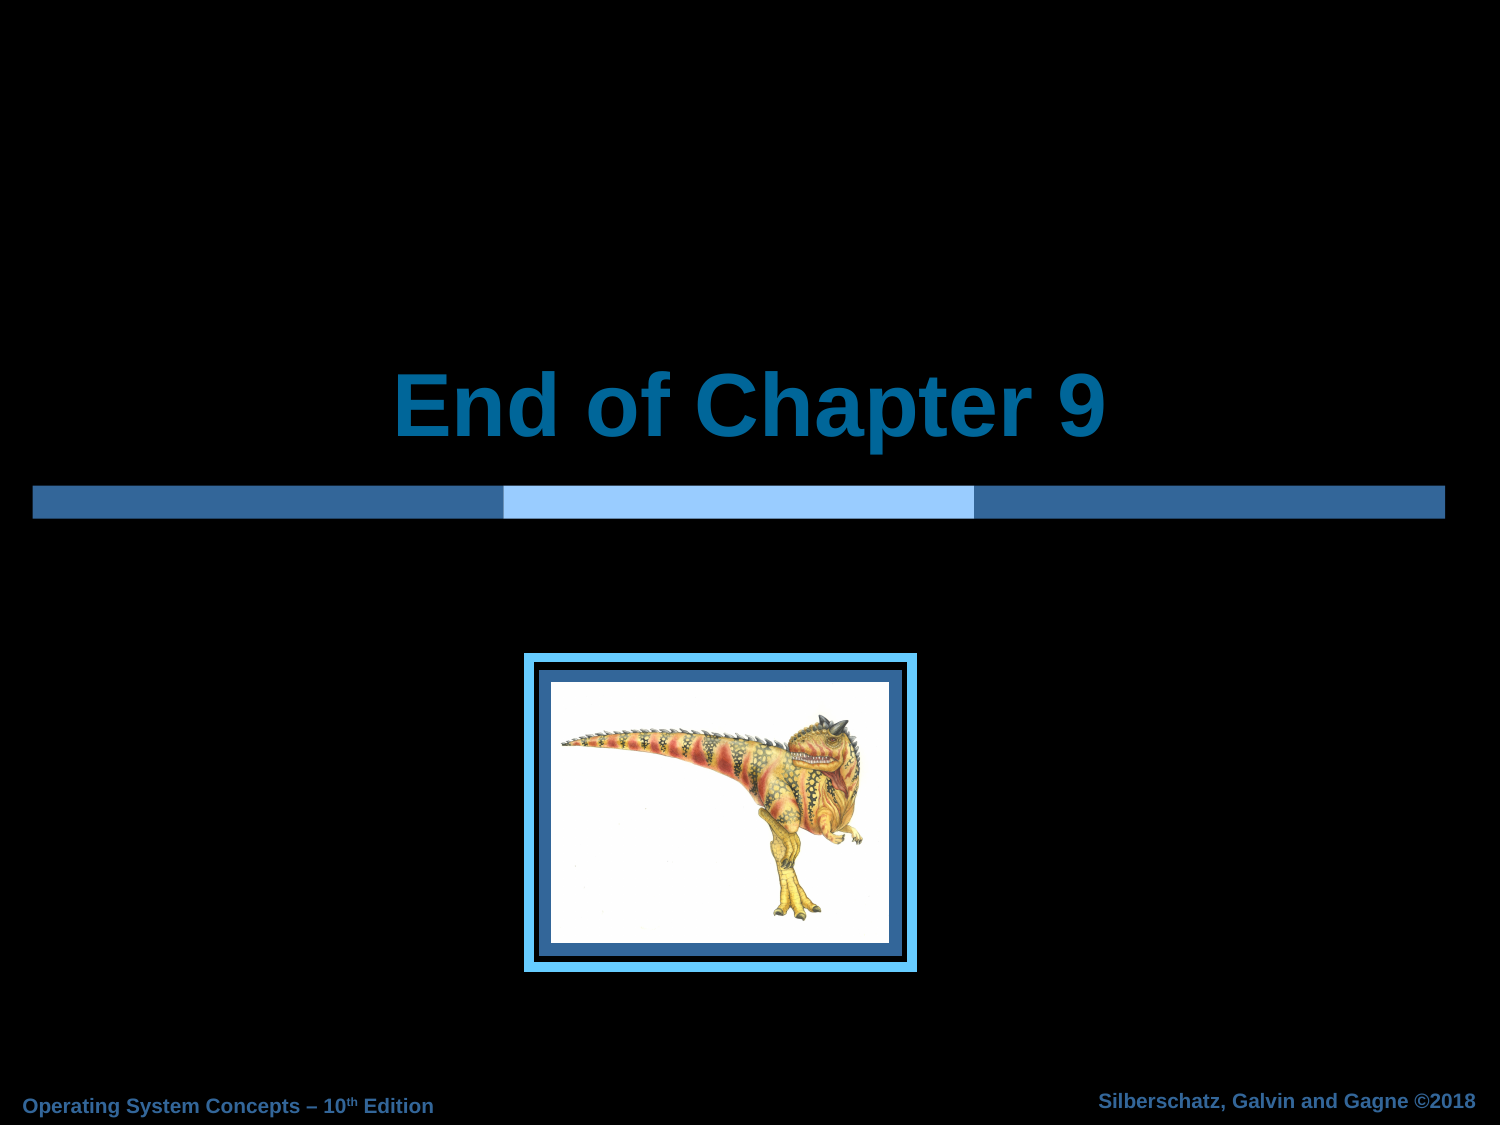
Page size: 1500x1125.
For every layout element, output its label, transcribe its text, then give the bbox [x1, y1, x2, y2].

picture [551, 682, 889, 943]
title End of Chapter 9 [112, 112, 1388, 462]
